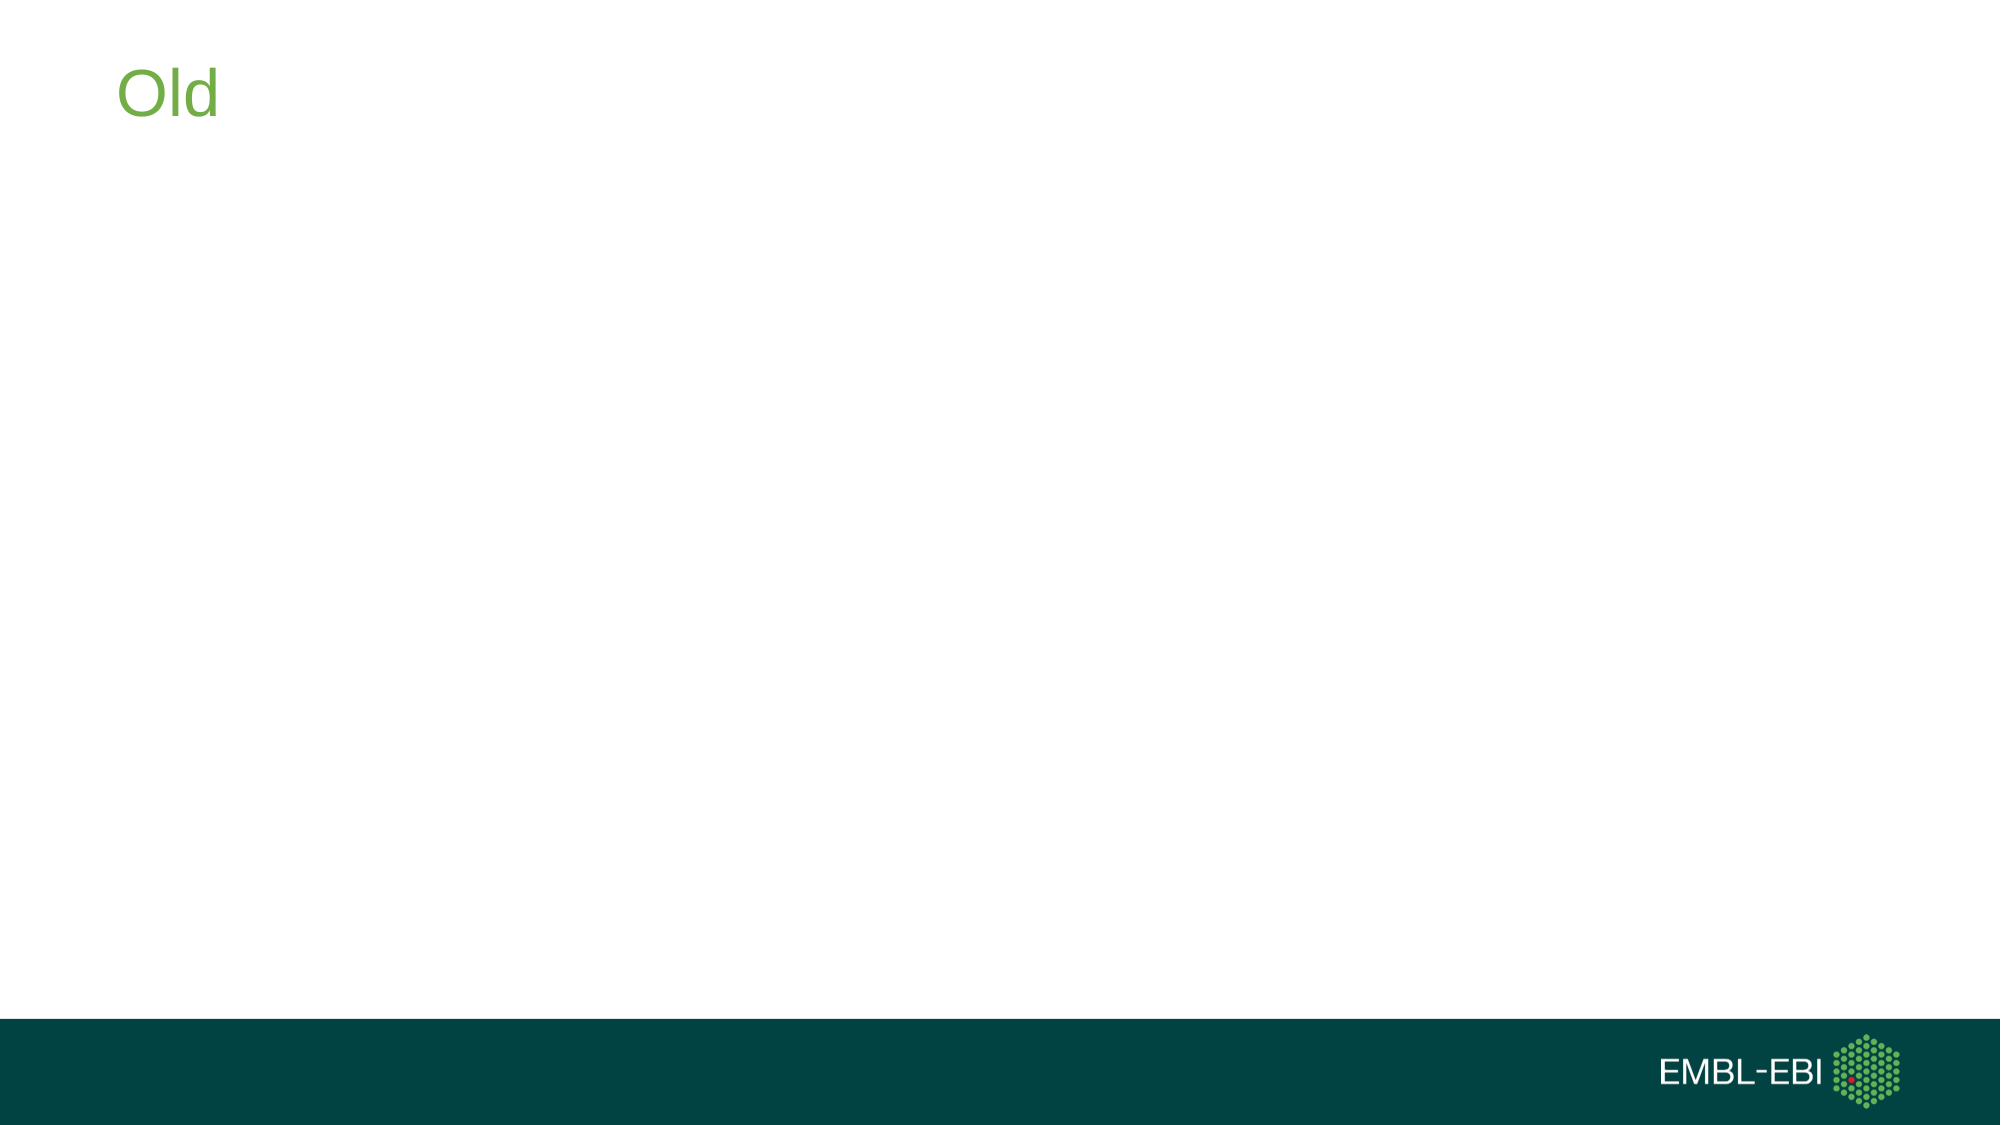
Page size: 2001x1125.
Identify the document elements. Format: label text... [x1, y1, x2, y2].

title Old [116, 50, 1900, 175]
picture [1661, 1034, 1900, 1109]
